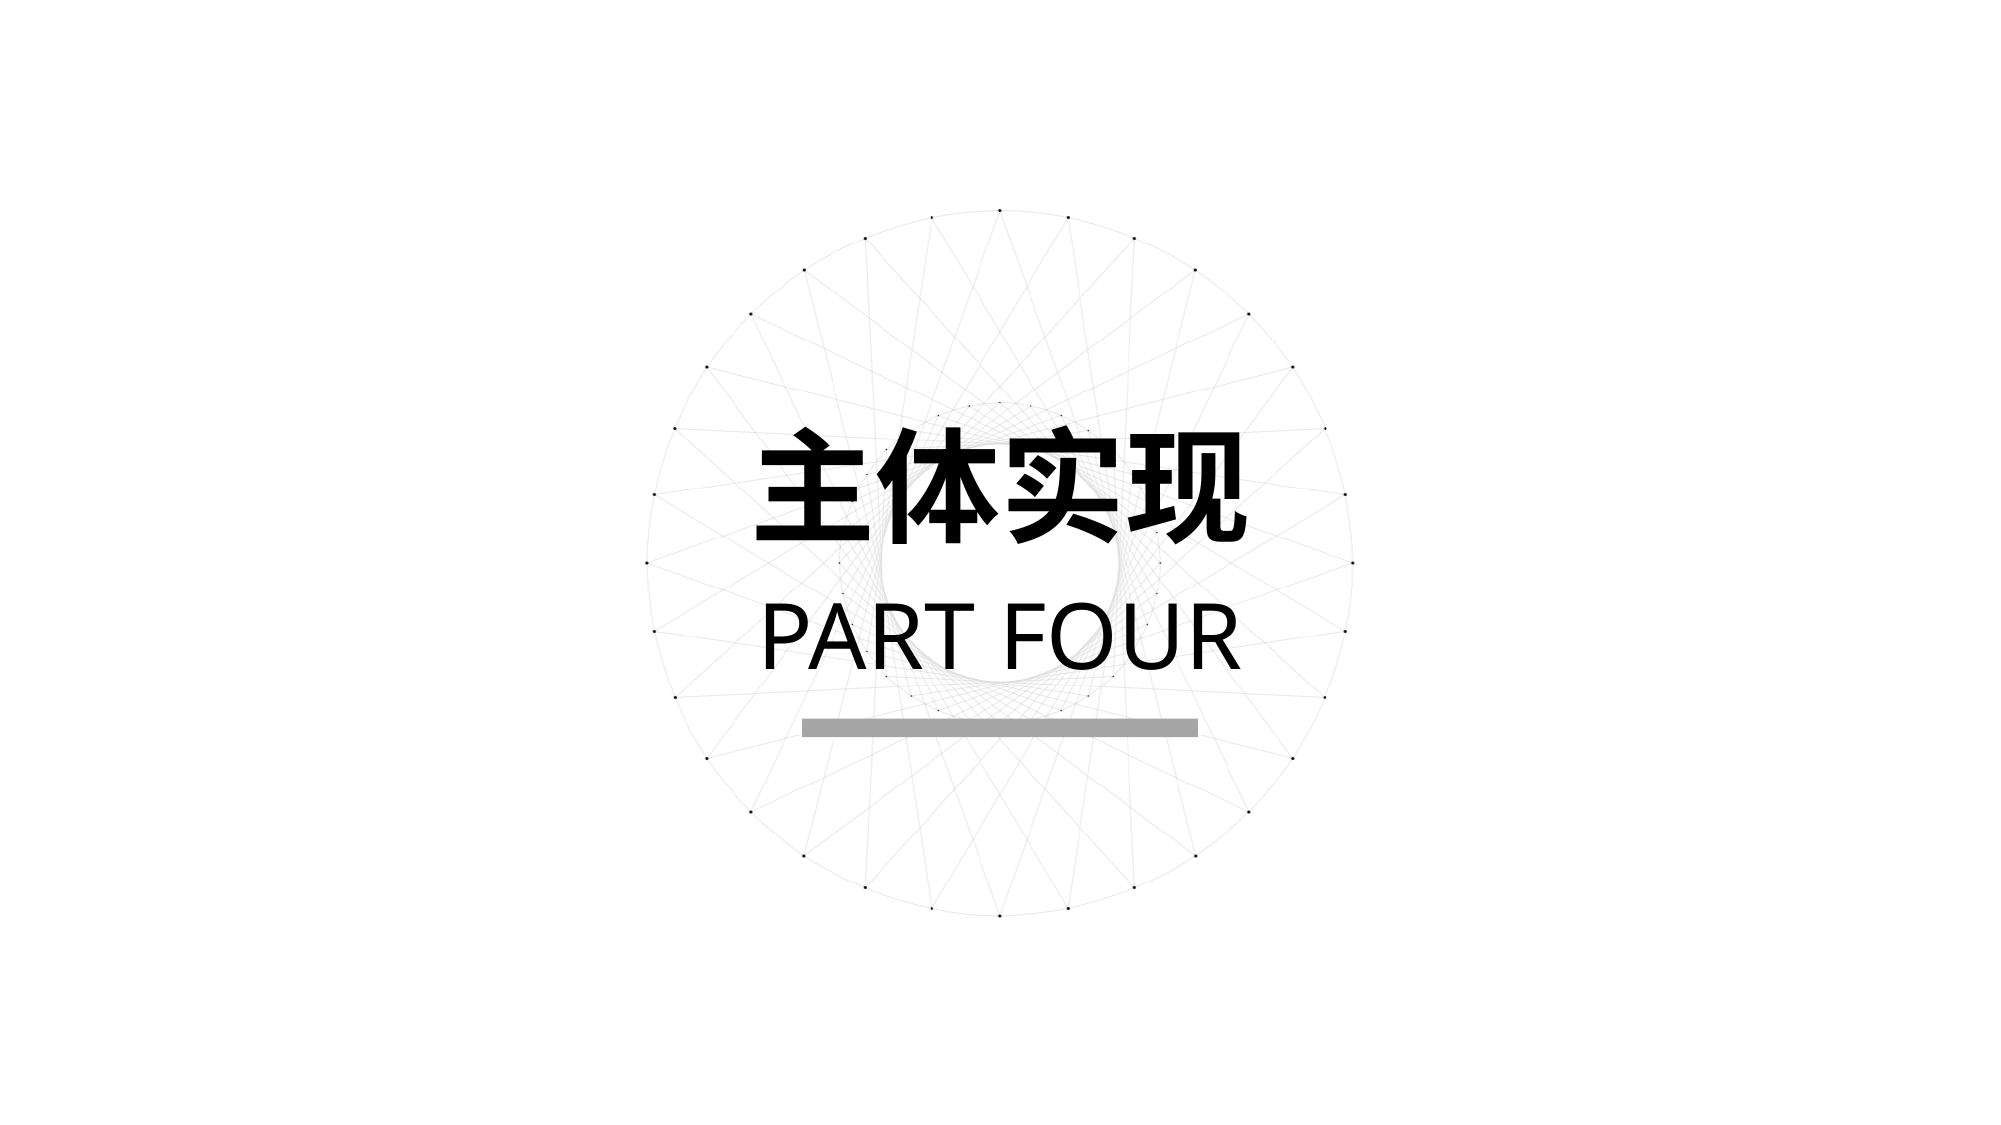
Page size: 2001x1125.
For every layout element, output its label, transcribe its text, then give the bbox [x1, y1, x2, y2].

picture [663, 699, 1348, 932]
list 主体实现 [381, 404, 1619, 581]
text_box [801, 718, 1199, 738]
picture [672, 193, 1339, 404]
list PART FOUR [381, 581, 1619, 699]
